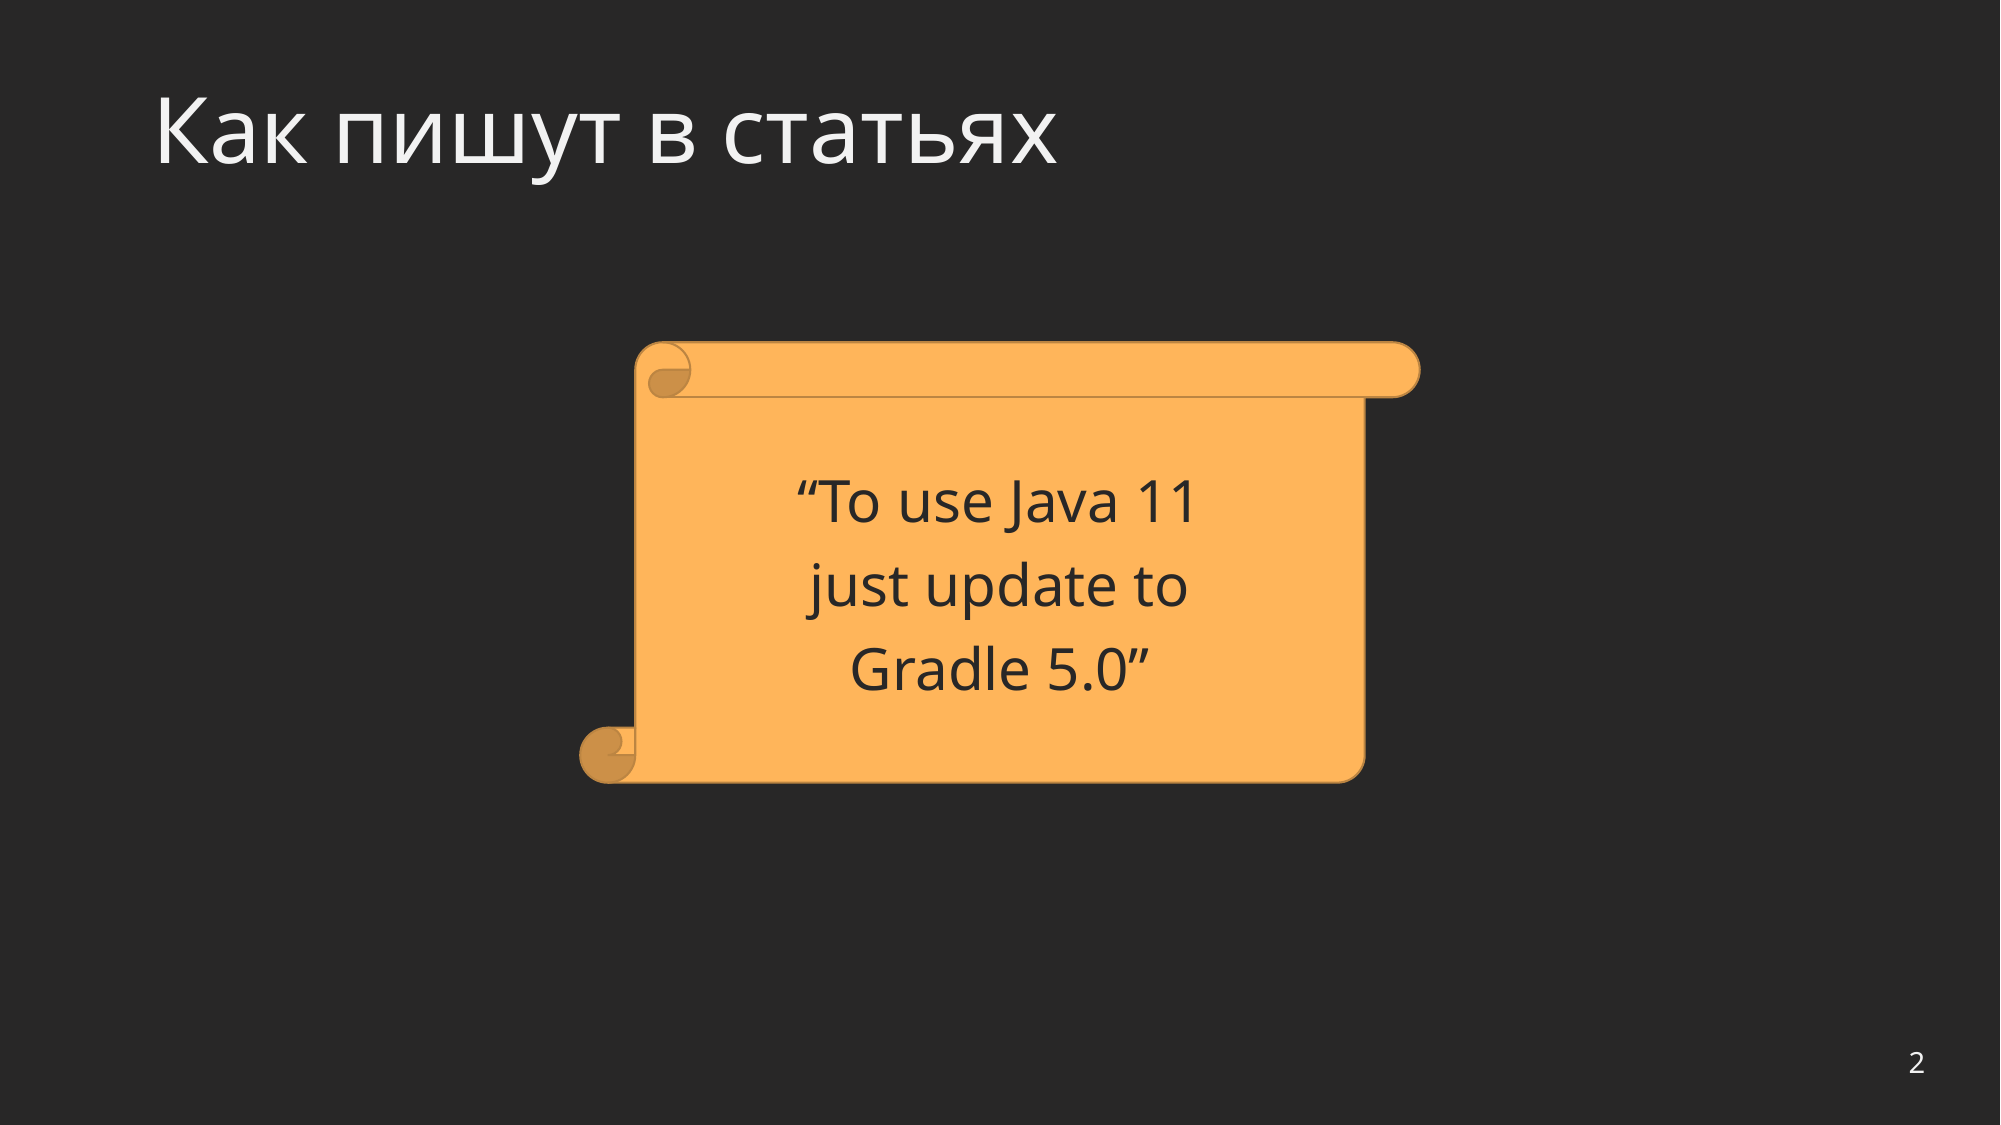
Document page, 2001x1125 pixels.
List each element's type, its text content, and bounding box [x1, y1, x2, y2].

slide_number 2 [1893, 1037, 1966, 1098]
title Как пишут в статьях [137, 25, 1863, 243]
text_box “To use Java 11 just update to Gradle 5.0” [579, 341, 1421, 784]
